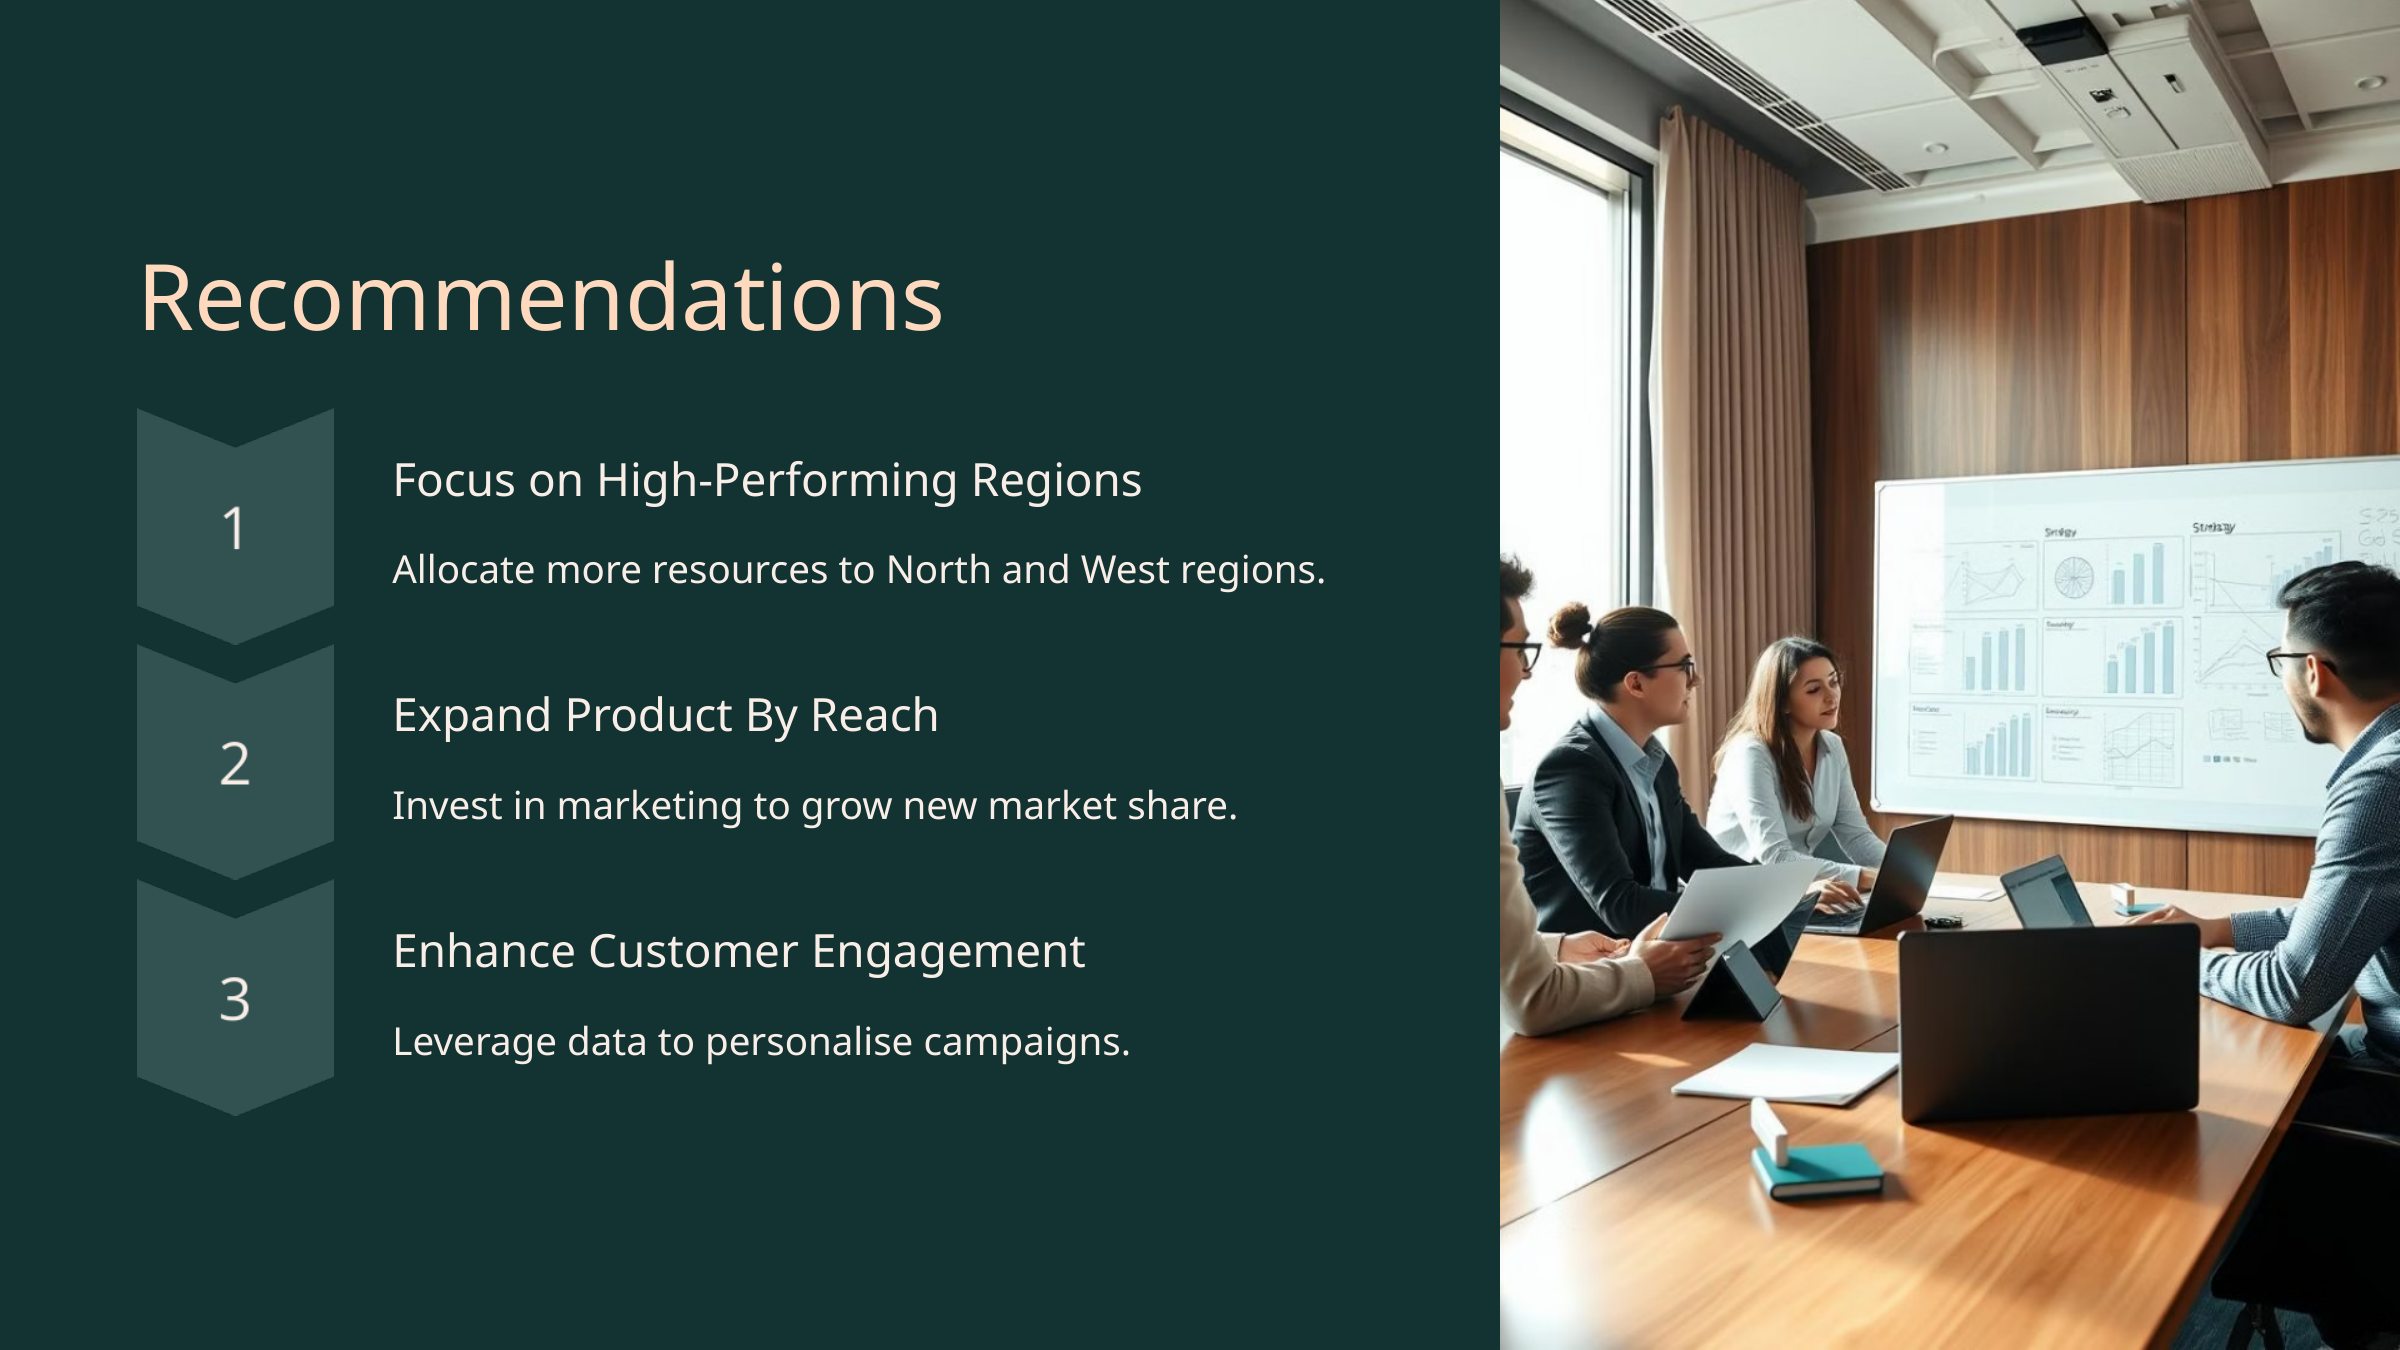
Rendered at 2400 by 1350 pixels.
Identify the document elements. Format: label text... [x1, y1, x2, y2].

text_box Allocate more resources to North and West regions. [392, 529, 1363, 593]
text_box Leverage data to personalise campaigns. [392, 1000, 1363, 1064]
picture [137, 408, 334, 1116]
text_box Recommendations [137, 234, 1062, 350]
text_box Focus on High-Performing Regions [392, 447, 1123, 506]
text_box Expand Product By Reach [392, 683, 924, 742]
text_box Enhance Customer Engagement [392, 919, 1059, 977]
picture [1499, 0, 2400, 1350]
text_box Invest in marketing to grow new market share. [392, 764, 1363, 828]
